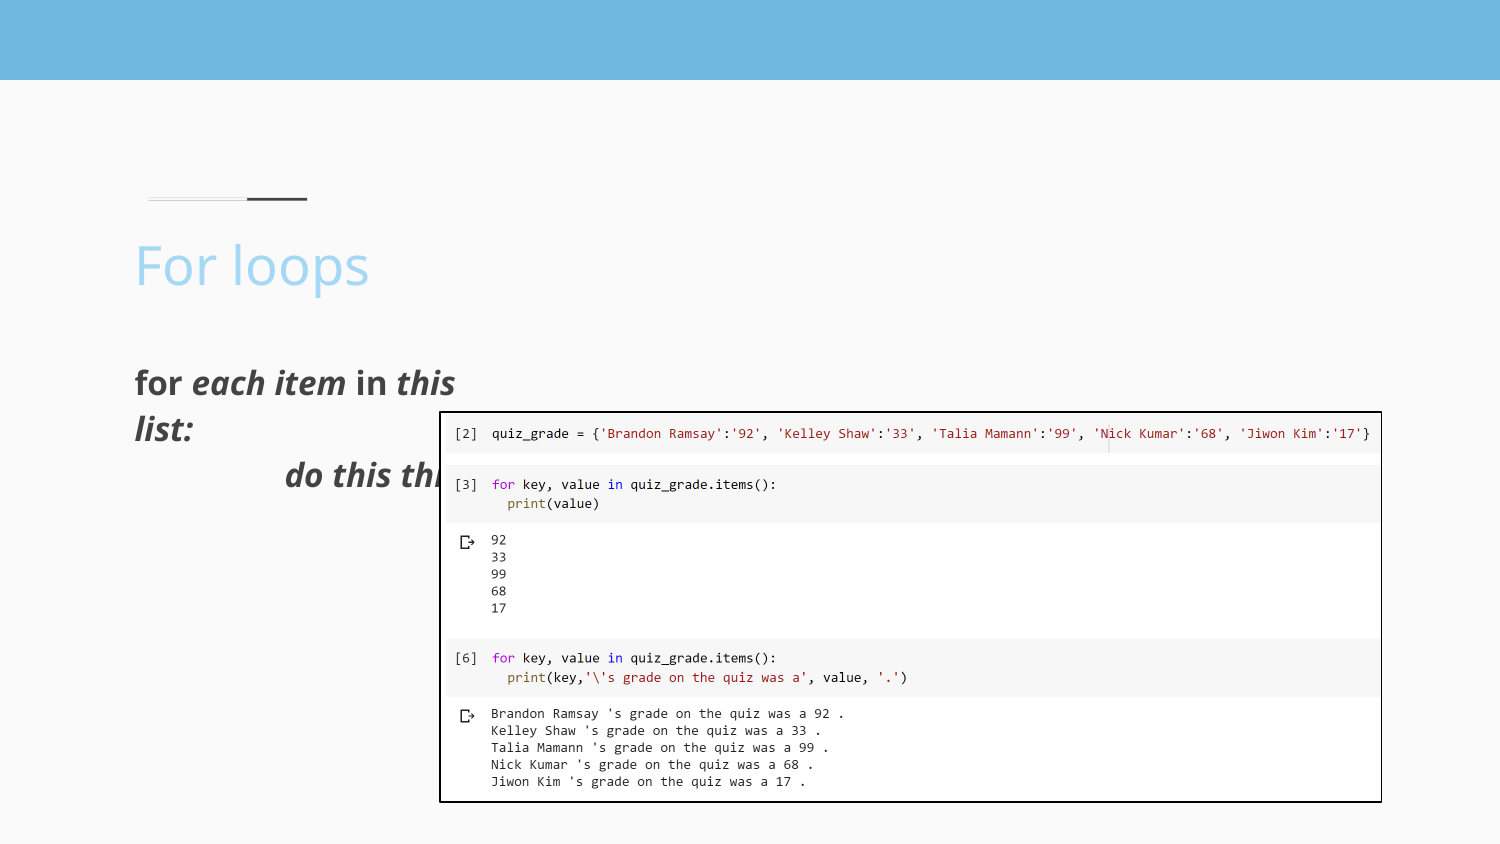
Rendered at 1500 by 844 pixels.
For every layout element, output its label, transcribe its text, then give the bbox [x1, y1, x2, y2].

title For loops [119, 216, 1381, 305]
picture [440, 412, 1382, 802]
list for each item in this list: do this thing [119, 341, 510, 459]
